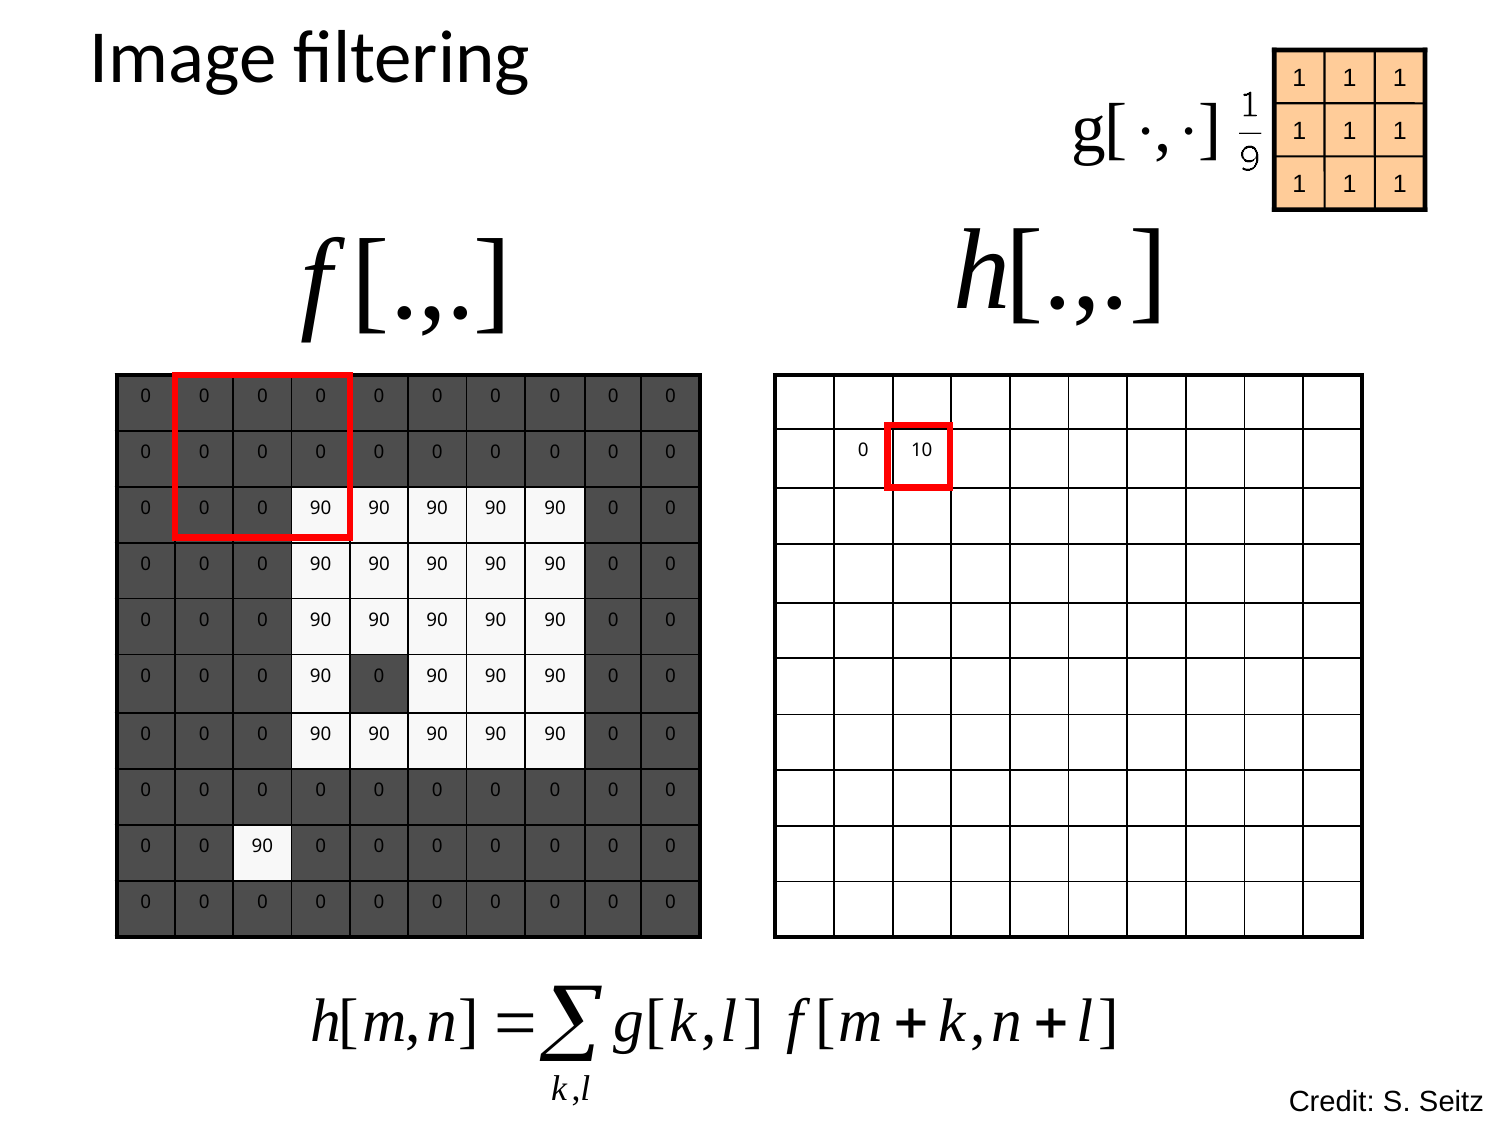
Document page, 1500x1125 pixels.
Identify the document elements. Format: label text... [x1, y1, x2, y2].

table_cell [1011, 771, 1068, 825]
table_cell 0 [234, 770, 291, 824]
table_cell [952, 771, 1009, 825]
table_cell 0 [1059, 52, 1237, 188]
table_cell [1245, 827, 1302, 881]
table_cell 0 [176, 770, 232, 824]
table_cell 0 [176, 544, 232, 598]
table_cell 0 [292, 882, 349, 935]
table_cell [1128, 489, 1185, 543]
table_header [1069, 377, 1126, 428]
text_box Credit: S. Seitz [1273, 1074, 1500, 1125]
table_cell 90 [409, 714, 466, 768]
table_cell 0 [119, 432, 174, 486]
table_cell [1011, 604, 1068, 657]
table_cell [1187, 489, 1244, 543]
table_cell 0 [119, 488, 174, 542]
table_cell [1304, 715, 1360, 769]
table_cell [1128, 715, 1185, 769]
table_cell [777, 489, 833, 543]
table_cell 0 [292, 826, 349, 880]
table_cell [1128, 771, 1185, 825]
table_cell 90 [526, 714, 584, 768]
table_cell [894, 827, 950, 881]
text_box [300, 974, 1137, 1119]
table_cell 0 [176, 655, 232, 712]
table_header 0 [351, 377, 407, 430]
table_cell [1245, 882, 1302, 935]
table_cell [1069, 771, 1126, 825]
table_cell 90 [467, 488, 524, 542]
table_cell [1128, 430, 1185, 487]
table_cell 0 [234, 599, 291, 654]
table_cell 0 [292, 770, 349, 824]
table_cell 0 [642, 432, 698, 486]
table_cell 0 [409, 432, 466, 486]
table_cell [835, 545, 892, 602]
table_cell [1069, 545, 1126, 602]
table_cell [1304, 604, 1360, 657]
table_cell 0 [351, 432, 407, 486]
table_cell [1245, 604, 1302, 657]
table_header 0 [119, 377, 174, 430]
table_cell 0 [526, 432, 584, 486]
table_cell 0 [409, 826, 466, 880]
table_cell 0 [586, 544, 640, 598]
table_cell 0 [176, 826, 232, 880]
table_cell [894, 882, 950, 935]
table_cell [1187, 882, 1244, 935]
table_cell [777, 545, 833, 602]
table_header 0 [586, 377, 640, 430]
table_cell [1128, 604, 1185, 657]
table_cell [1069, 430, 1126, 487]
table_cell [1187, 604, 1244, 657]
table_cell 0 [234, 882, 291, 935]
table_cell [952, 659, 1009, 714]
table_header 0 [467, 377, 524, 430]
table_header 0 [526, 377, 584, 430]
table_cell [1304, 430, 1360, 487]
table_cell [1011, 659, 1068, 714]
table_cell [894, 545, 950, 602]
table_cell 90 [526, 599, 584, 654]
table_cell [1011, 430, 1068, 487]
table_cell [894, 771, 950, 825]
table_cell 0 [119, 770, 174, 824]
table_header [1304, 377, 1360, 428]
table_cell 0 [351, 826, 407, 880]
table_cell 90 [467, 714, 524, 768]
table_cell 0 [586, 599, 640, 654]
table_cell [1304, 489, 1360, 543]
table_cell [1245, 771, 1302, 825]
table_cell [1304, 771, 1360, 825]
table_cell 0 [176, 714, 232, 768]
table_cell [1011, 827, 1068, 881]
table_cell 0 [119, 714, 174, 768]
table_cell [1069, 604, 1126, 657]
table_cell 0 [234, 655, 291, 712]
table_cell [1245, 545, 1302, 602]
table_cell [1304, 882, 1360, 935]
table_cell 0 [467, 432, 524, 486]
table_cell 0 [409, 770, 466, 824]
table_header [777, 377, 833, 428]
table_cell 0 [835, 430, 887, 487]
table_cell 0 [351, 882, 407, 935]
table_header [894, 377, 950, 424]
table_header 0 [409, 377, 466, 430]
table_cell 0 [642, 826, 698, 880]
table_cell [777, 604, 833, 657]
table_cell 0 [642, 655, 698, 712]
table_cell [777, 659, 833, 714]
table_cell [1069, 827, 1126, 881]
table_cell 90 [234, 826, 291, 880]
table_cell 0 [586, 882, 640, 935]
table_cell 0 [467, 770, 524, 824]
table_cell 90 [409, 488, 466, 542]
table_cell 0 [586, 770, 640, 824]
table_cell [952, 715, 1009, 769]
table_cell 0 [351, 655, 407, 712]
table_cell 90 [351, 599, 407, 654]
table_cell [777, 827, 833, 881]
table_cell [1187, 430, 1244, 487]
table_cell 0 [526, 826, 584, 880]
table_cell 90 [351, 544, 407, 598]
table_cell 0 [351, 770, 407, 824]
table_cell 0 [467, 882, 524, 935]
table_cell [835, 827, 892, 881]
table_header 0 [642, 377, 698, 430]
table_header [1011, 377, 1068, 428]
table_cell [835, 659, 892, 714]
table_header [1128, 377, 1185, 428]
table_cell 90 [351, 488, 407, 542]
table_cell 0 [176, 882, 232, 935]
table_cell 0 [176, 538, 232, 542]
table_header [835, 377, 892, 428]
table_header [1245, 377, 1302, 428]
table_cell [952, 604, 1009, 657]
table_header [952, 377, 1009, 428]
table_cell [894, 659, 950, 714]
table_cell 0 [586, 714, 640, 768]
table_cell 90 [467, 599, 524, 654]
table_cell [835, 489, 892, 543]
table_cell [952, 430, 1009, 487]
table_cell [835, 604, 892, 657]
text_box [887, 424, 950, 488]
table_cell [1245, 715, 1302, 769]
table_cell 0 [526, 770, 584, 824]
table_cell [1245, 489, 1302, 543]
table_cell [1304, 545, 1360, 602]
table_cell [1304, 659, 1360, 714]
table_cell [835, 771, 892, 825]
table_cell 90 [409, 655, 466, 712]
table_cell 0 [119, 826, 174, 880]
table_cell 0 [642, 714, 698, 768]
table_cell [1011, 489, 1068, 543]
table_cell [1069, 715, 1126, 769]
table_cell 90 [409, 544, 466, 598]
table_cell [777, 771, 833, 825]
table_cell 90 [526, 544, 584, 598]
table_cell [1187, 659, 1244, 714]
table_cell [894, 489, 950, 543]
table_cell [894, 715, 950, 769]
table_cell 90 [292, 538, 349, 542]
table_cell [835, 715, 892, 769]
table_cell [894, 604, 950, 657]
table_cell 90 [526, 488, 584, 542]
table_cell [952, 827, 1009, 881]
table_cell 0 [586, 432, 640, 486]
table_cell 0 [642, 770, 698, 824]
table_cell [1187, 545, 1244, 602]
table_cell 0 [119, 882, 174, 935]
table_cell 90 [292, 714, 349, 768]
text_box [261, 212, 529, 367]
table_cell [1128, 545, 1185, 602]
table_cell 0 [119, 544, 174, 598]
table_cell [777, 882, 833, 935]
table_cell [1069, 882, 1126, 935]
table_cell [1128, 882, 1185, 935]
table_cell [952, 882, 1009, 935]
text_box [1062, 87, 1231, 181]
table_cell [1011, 715, 1068, 769]
table_cell [835, 882, 892, 935]
table_cell 90 [292, 655, 349, 712]
table_cell 90 [526, 655, 584, 712]
table_cell 0 [119, 599, 174, 654]
table_cell [777, 715, 833, 769]
table_cell [1187, 715, 1244, 769]
table_cell [1187, 771, 1244, 825]
table_cell [1304, 827, 1360, 881]
table_cell 0 [642, 882, 698, 935]
table_cell [1128, 827, 1185, 881]
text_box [936, 202, 1185, 357]
table_cell 0 [526, 882, 584, 935]
table_cell [952, 545, 1009, 602]
table_cell [1069, 659, 1126, 714]
table_cell 0 [586, 826, 640, 880]
table_cell 90 [351, 714, 407, 768]
table_cell [1245, 430, 1302, 487]
text_box Image filtering [74, 0, 1425, 188]
table_cell 90 [409, 599, 466, 654]
table_cell [1011, 545, 1068, 602]
table_cell 0 [234, 538, 291, 542]
table_cell 90 [467, 655, 524, 712]
table_cell [952, 489, 1009, 543]
table_cell 0 [642, 488, 698, 542]
table_cell 0 [409, 882, 466, 935]
table_cell 0 [467, 826, 524, 880]
table_cell 0 [234, 544, 291, 598]
table_cell 0 [119, 655, 174, 712]
table_cell 0 [586, 488, 640, 542]
table_cell 0 [176, 599, 232, 654]
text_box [1237, 49, 1426, 210]
table_cell [1245, 659, 1302, 714]
table_cell [1011, 882, 1068, 935]
table_cell 90 [292, 599, 349, 654]
table_cell [777, 430, 833, 487]
table_cell [1128, 659, 1185, 714]
table_cell 0 [234, 714, 291, 768]
table_cell 0 [642, 599, 698, 654]
table_cell [1187, 827, 1244, 881]
table_cell 0 [642, 544, 698, 598]
table_cell 90 [467, 544, 524, 598]
table_cell 0 [586, 655, 640, 712]
table_header [1187, 377, 1244, 428]
text_box [174, 374, 350, 538]
table_cell [1069, 489, 1126, 543]
table_cell 90 [292, 544, 349, 598]
